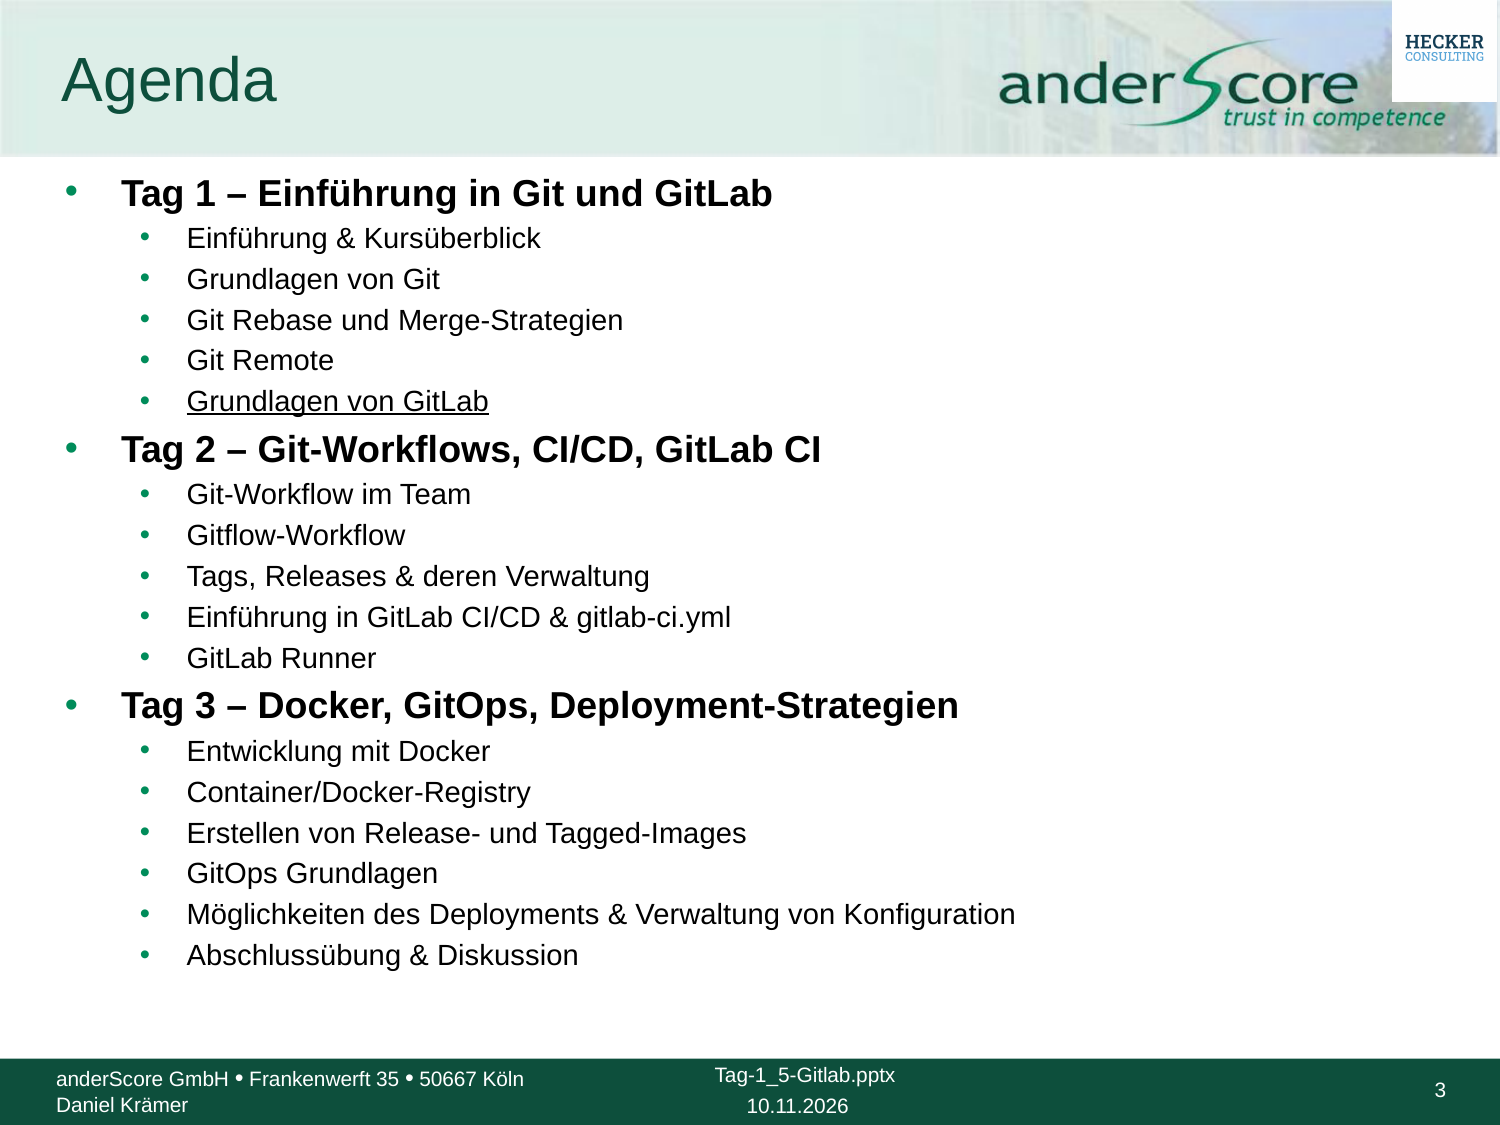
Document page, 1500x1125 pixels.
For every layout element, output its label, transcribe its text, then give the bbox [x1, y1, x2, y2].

list Tag 1 – Einführung in Git und GitLab Einführung & Kursüberblick Grundlagen von Git Git Rebase und Merge-Strategien Git Remote Grundlagen von GitLab Tag 2 – Git-Workflows, CI/CD, GitLab CI Git-Workflow im Team Gitflow-Workflow Tags, Releases & deren Verwaltung Einführung in GitLab CI/CD & gitlab-ci.yml GitLab Runner Tag 3 – Docker, GitOps, Deployment-Strategien Entwicklung mit Docker Container/Docker-Registry Erstellen von Release- und Tagged-Images GitOps Grundlagen Möglichkeiten des Deployments & Verwaltung von Konfiguration Abschlussübung & Diskussion [49, 160, 1447, 1047]
title Agenda [46, 23, 975, 140]
picture [0, 0, 1500, 157]
